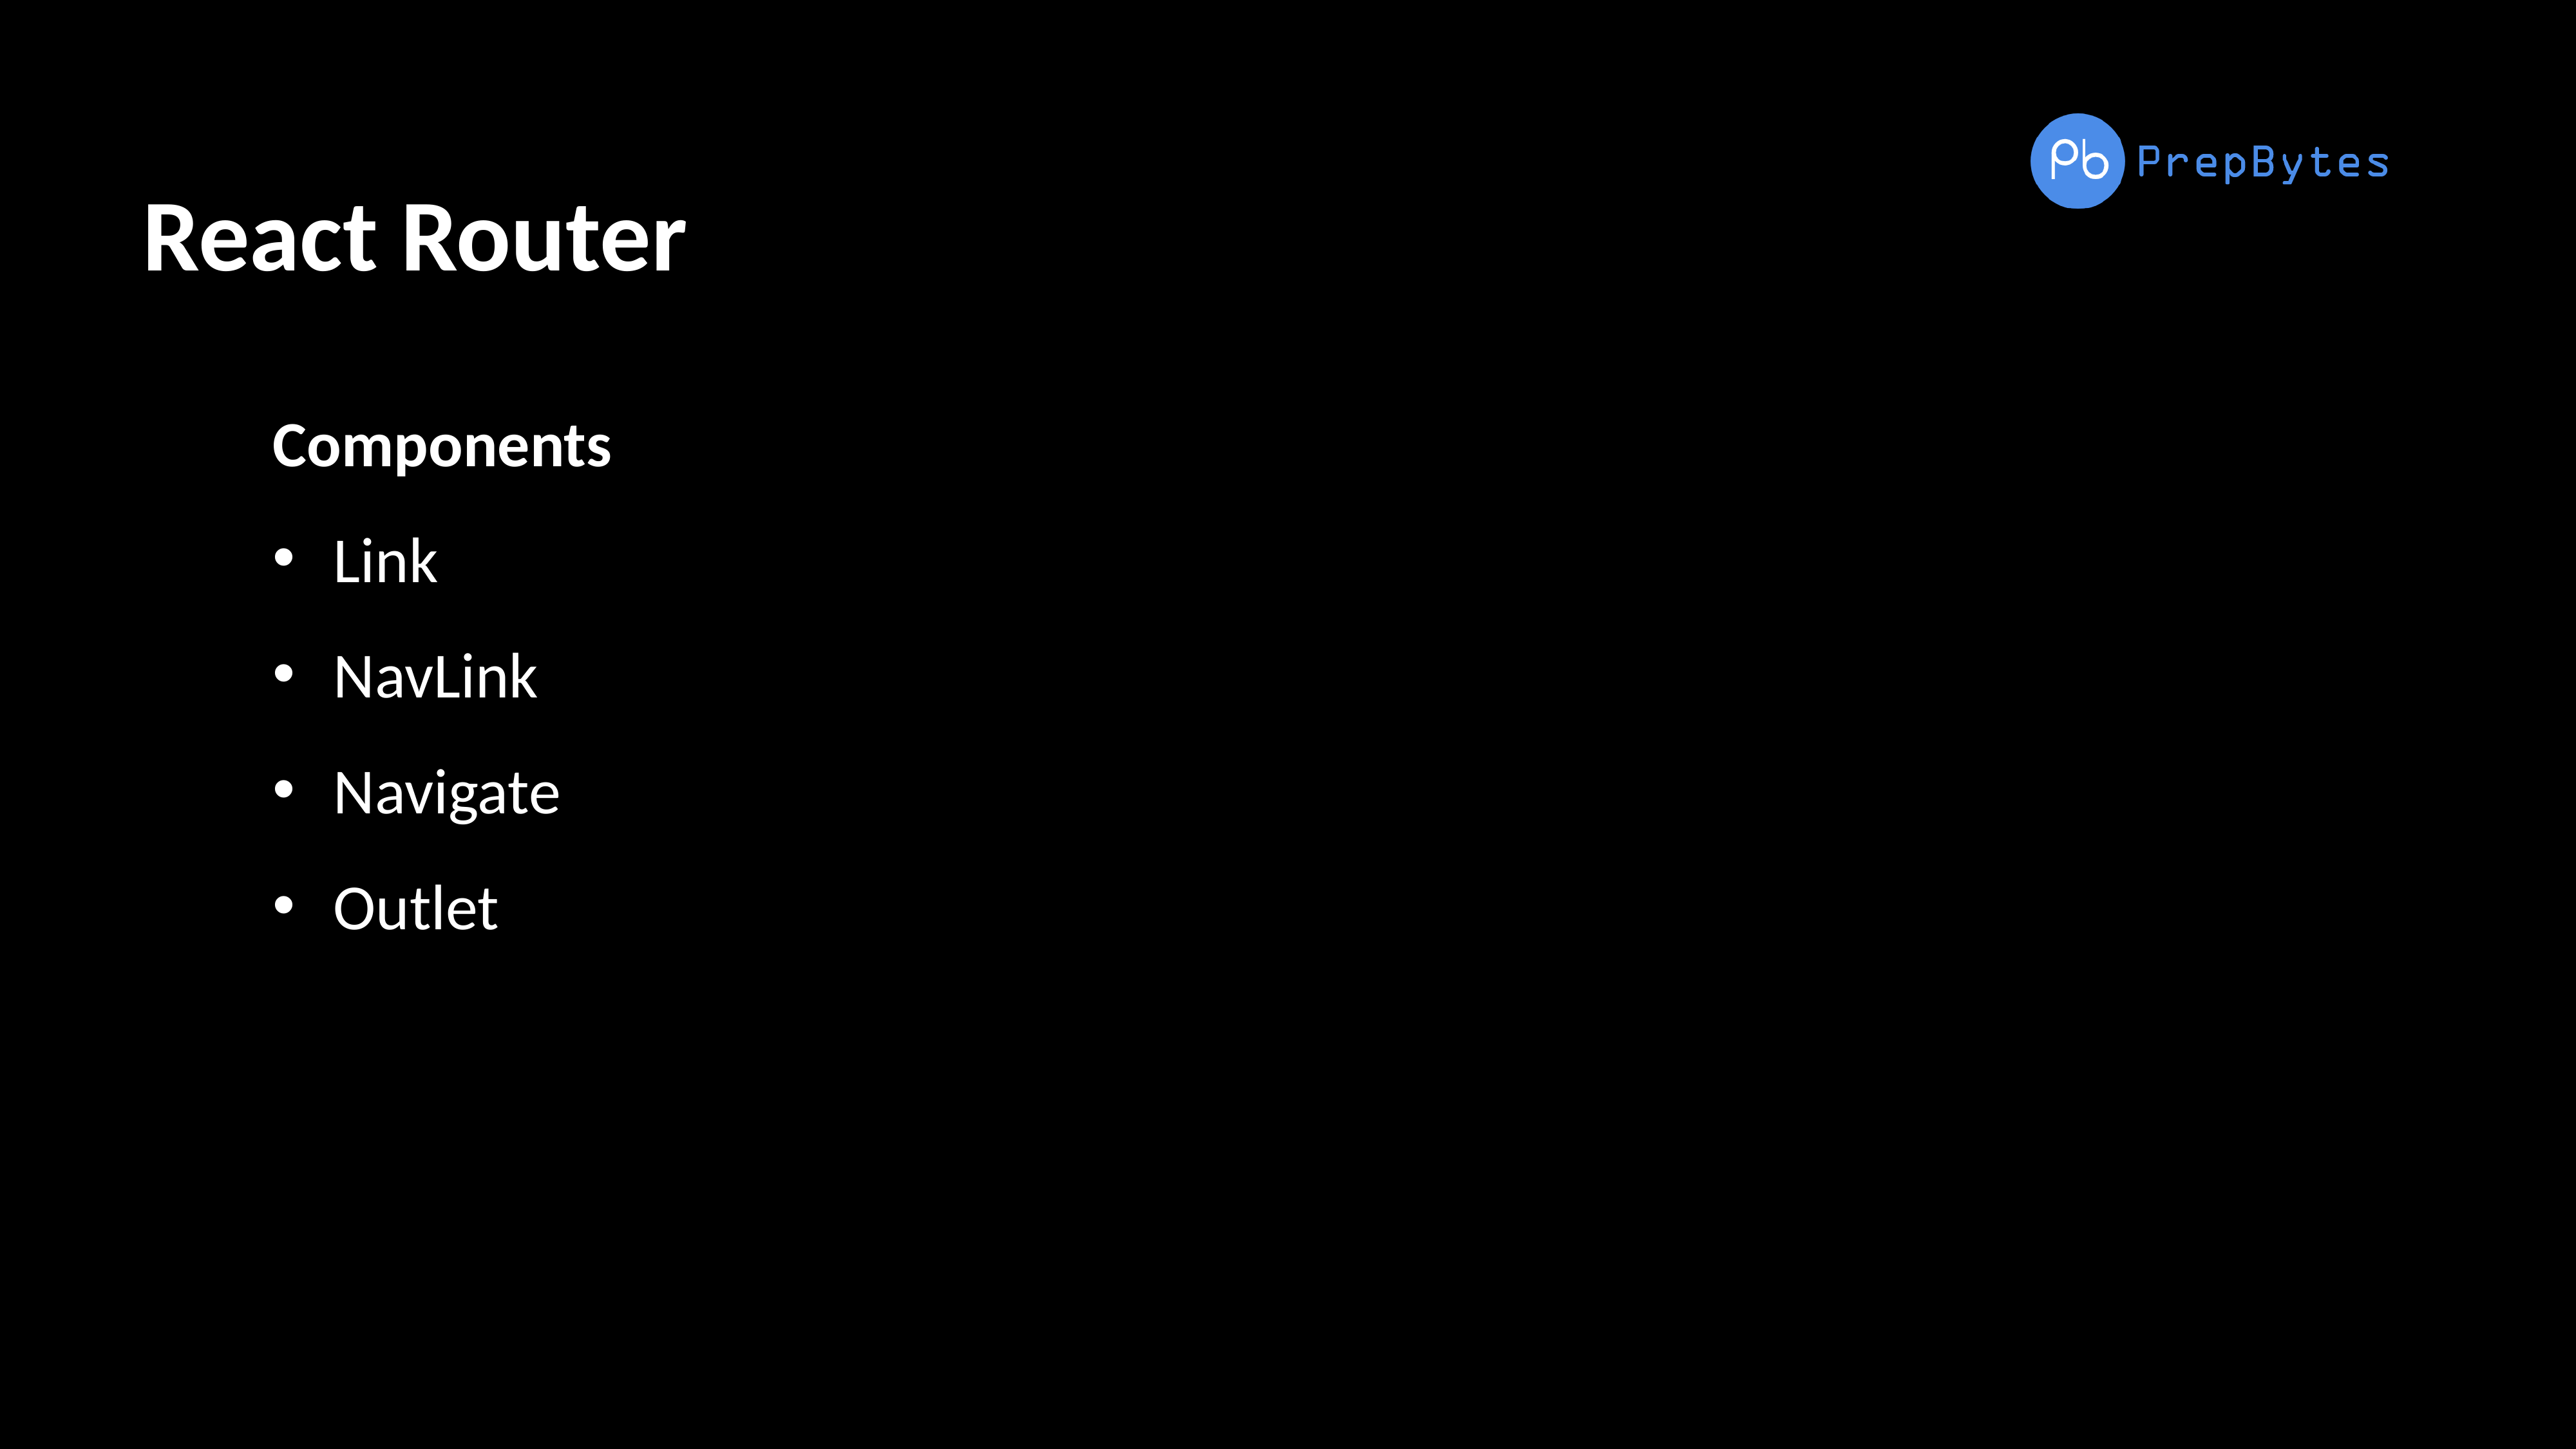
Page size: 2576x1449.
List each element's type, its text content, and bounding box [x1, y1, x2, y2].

text_box Components Link NavLink Navigate Outlet [263, 358, 1519, 948]
picture [2031, 113, 2393, 209]
title React Router [135, 149, 1656, 311]
